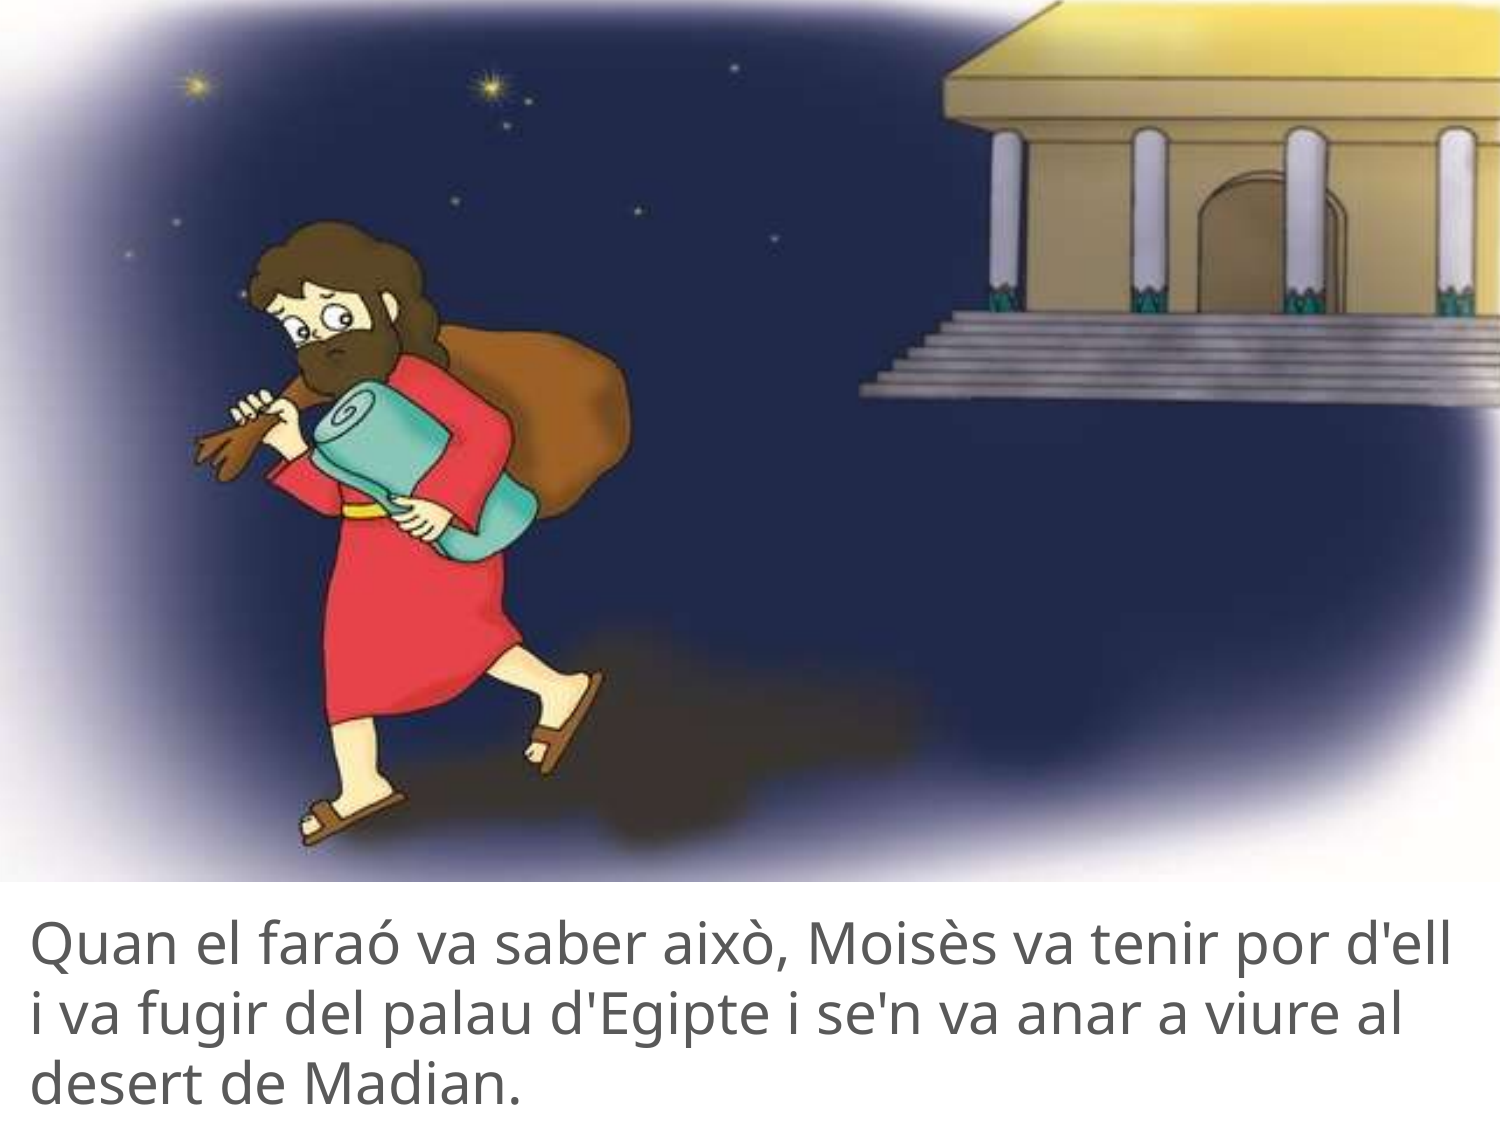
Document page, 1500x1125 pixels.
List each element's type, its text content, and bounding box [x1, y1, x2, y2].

picture [0, 0, 1500, 882]
text_box Quan el faraó va saber això, Moisès va tenir por d'ell i va fugir del palau d'Egipte i se'n va anar a viure al desert de Madian. [14, 898, 1486, 1124]
